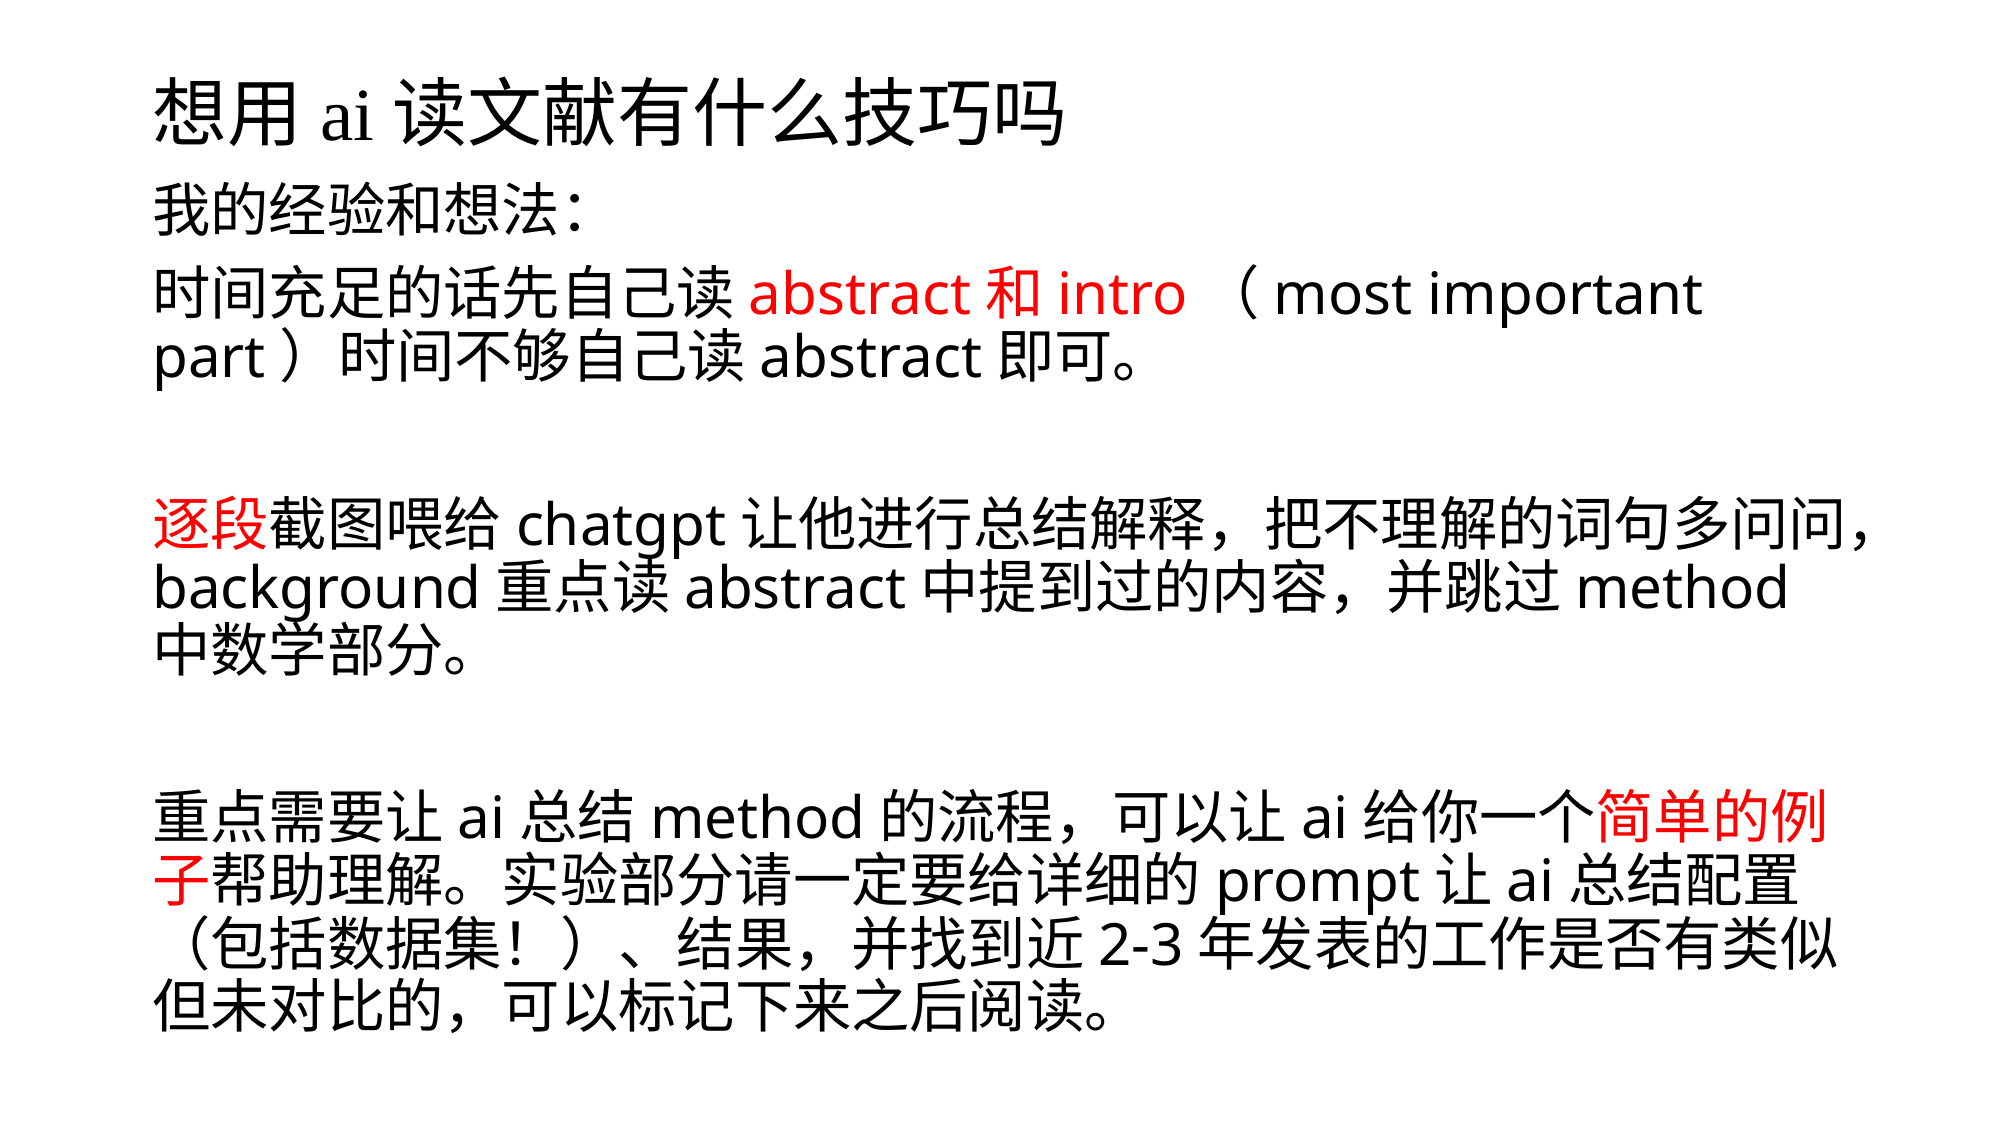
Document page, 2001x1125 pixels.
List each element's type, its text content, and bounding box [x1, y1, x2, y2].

list 我的经验和想法： 时间充足的话先自己读abstract和intro（most important part）时间不够自己读abstract即可。 逐段截图喂给chatgpt让他进行总结解释，把不理解的词句多问问，background重点读abstract中提到过的内容，并跳过method中数学部分。 重点需要让ai总结method的流程，可以让ai给你一个简单的例子帮助理解。实验部分请一定要给详细的prompt让ai总结配置（包括数据集！）、结果，并找到近2-3年发表的工作是否有类似但未对比的，可以标记下来之后阅读。 [137, 173, 1863, 1014]
title 想用ai读文献有什么技巧吗 [137, 59, 1464, 173]
